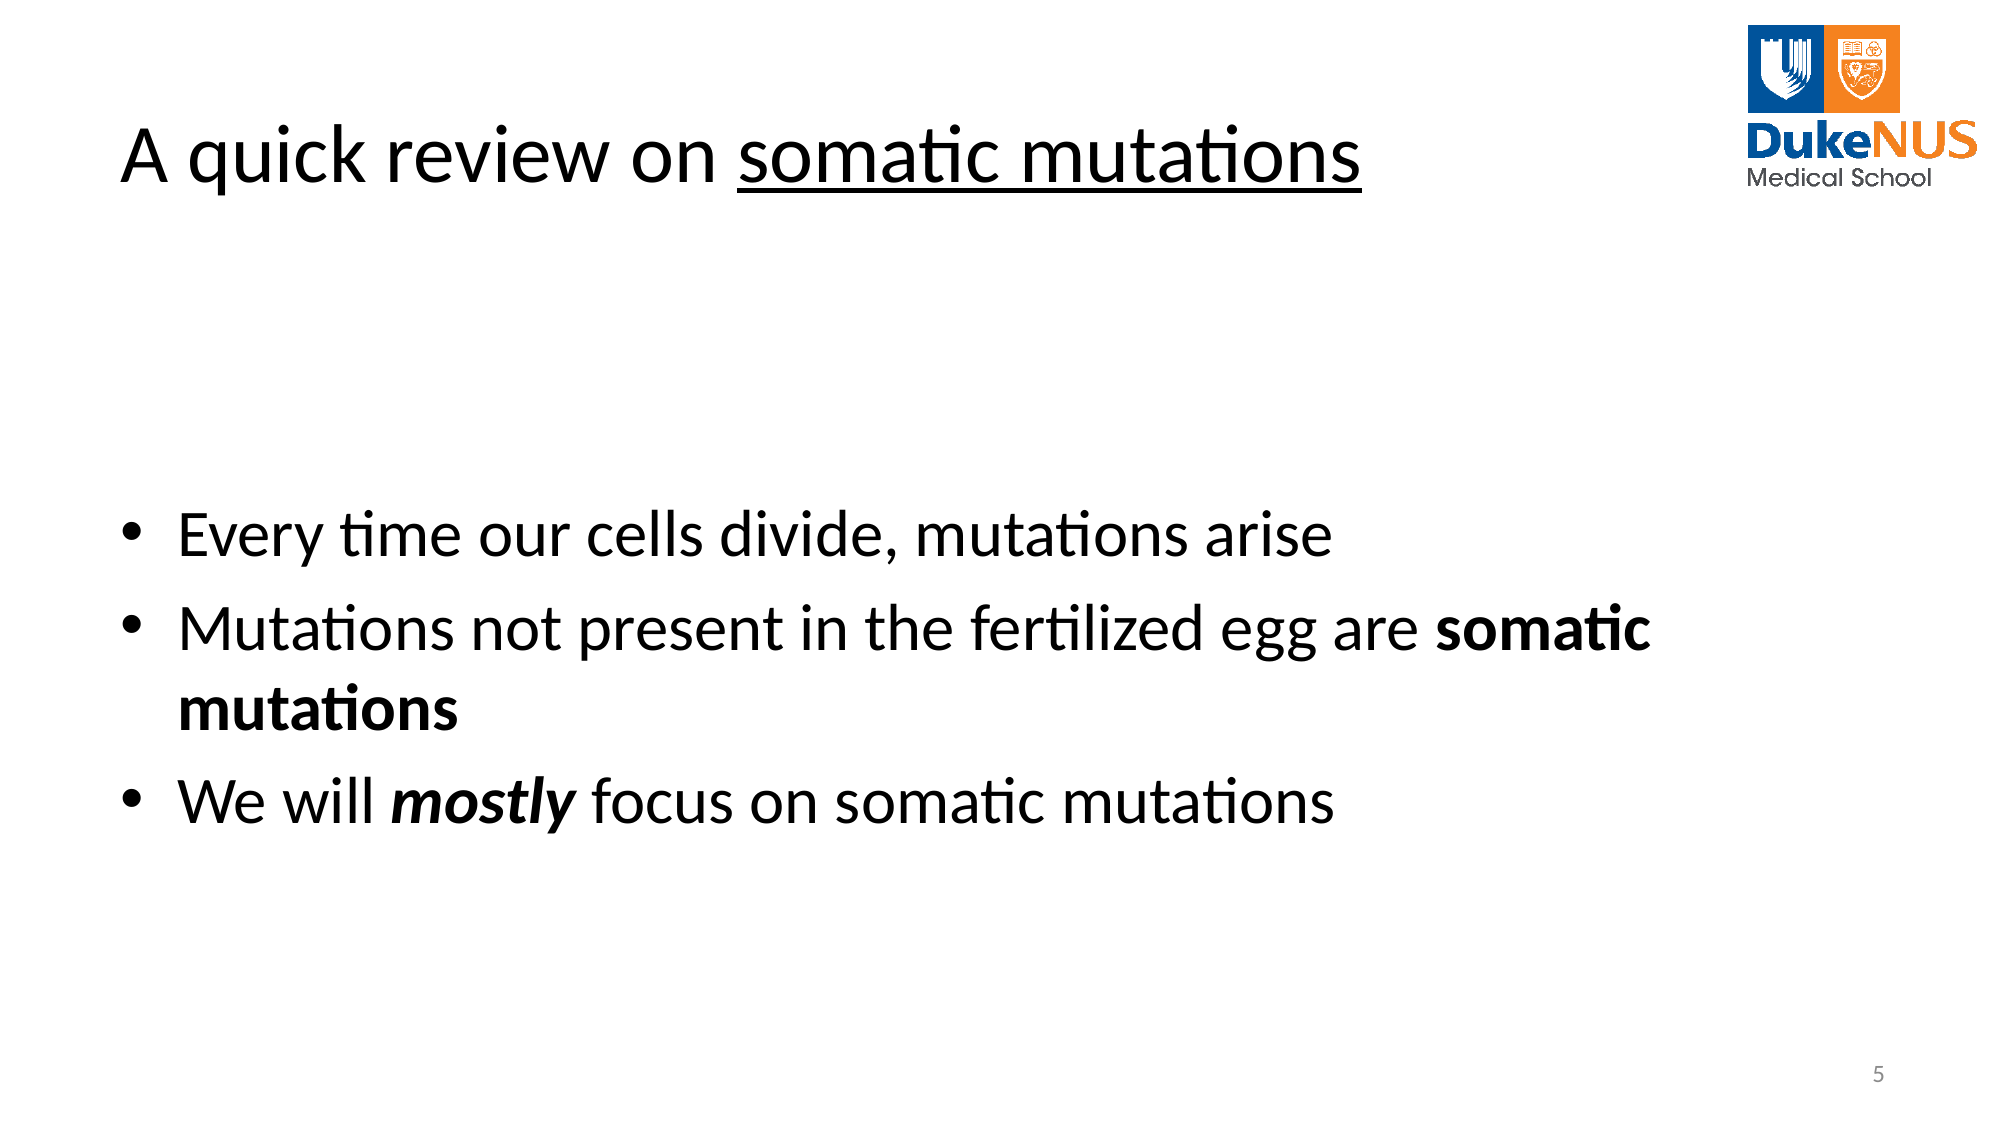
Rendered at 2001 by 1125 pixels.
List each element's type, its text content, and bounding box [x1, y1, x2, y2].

slide_number 5 [1433, 1042, 1900, 1103]
title A quick review on somatic mutations [105, 22, 1388, 275]
list Every time our cells divide, mutations arise Mutations not present in the fertilized egg are somatic mutations We will mostly focus on somatic mutations [105, 482, 1881, 1073]
picture [1737, 12, 1978, 189]
